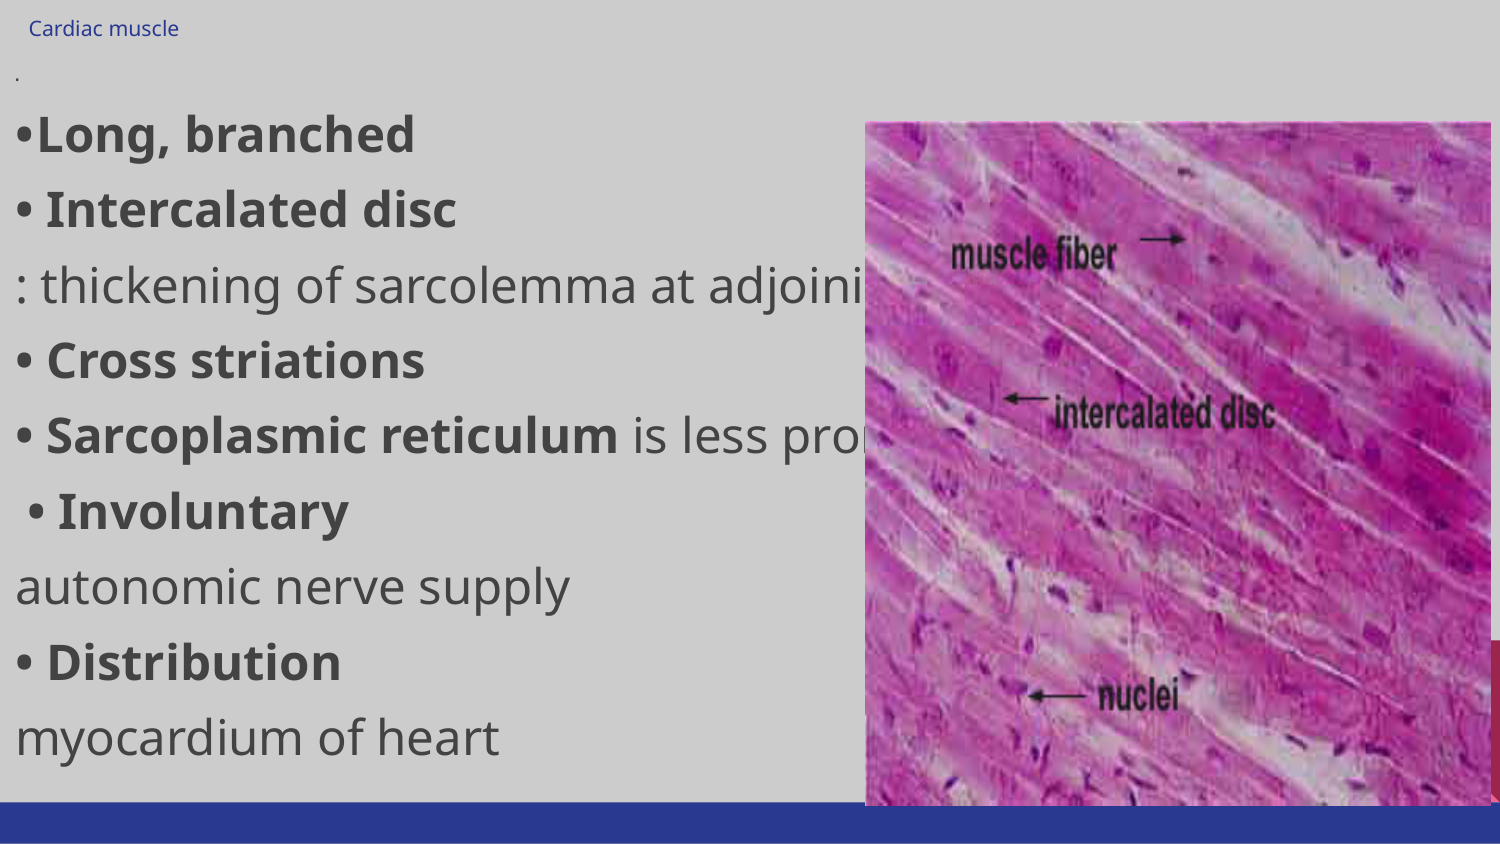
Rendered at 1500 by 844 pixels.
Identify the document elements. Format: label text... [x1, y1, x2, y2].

list • • Long, branched • Intercalated disc : thickening of sarcolemma at adjoining regions • Cross striations • Sarcoplasmic reticulum is less prominent • Involuntary autonomic nerve supply • Distribution myocardium of heart [0, 56, 1500, 788]
title Cardiac muscle [13, 0, 1449, 56]
picture [865, 121, 1491, 807]
